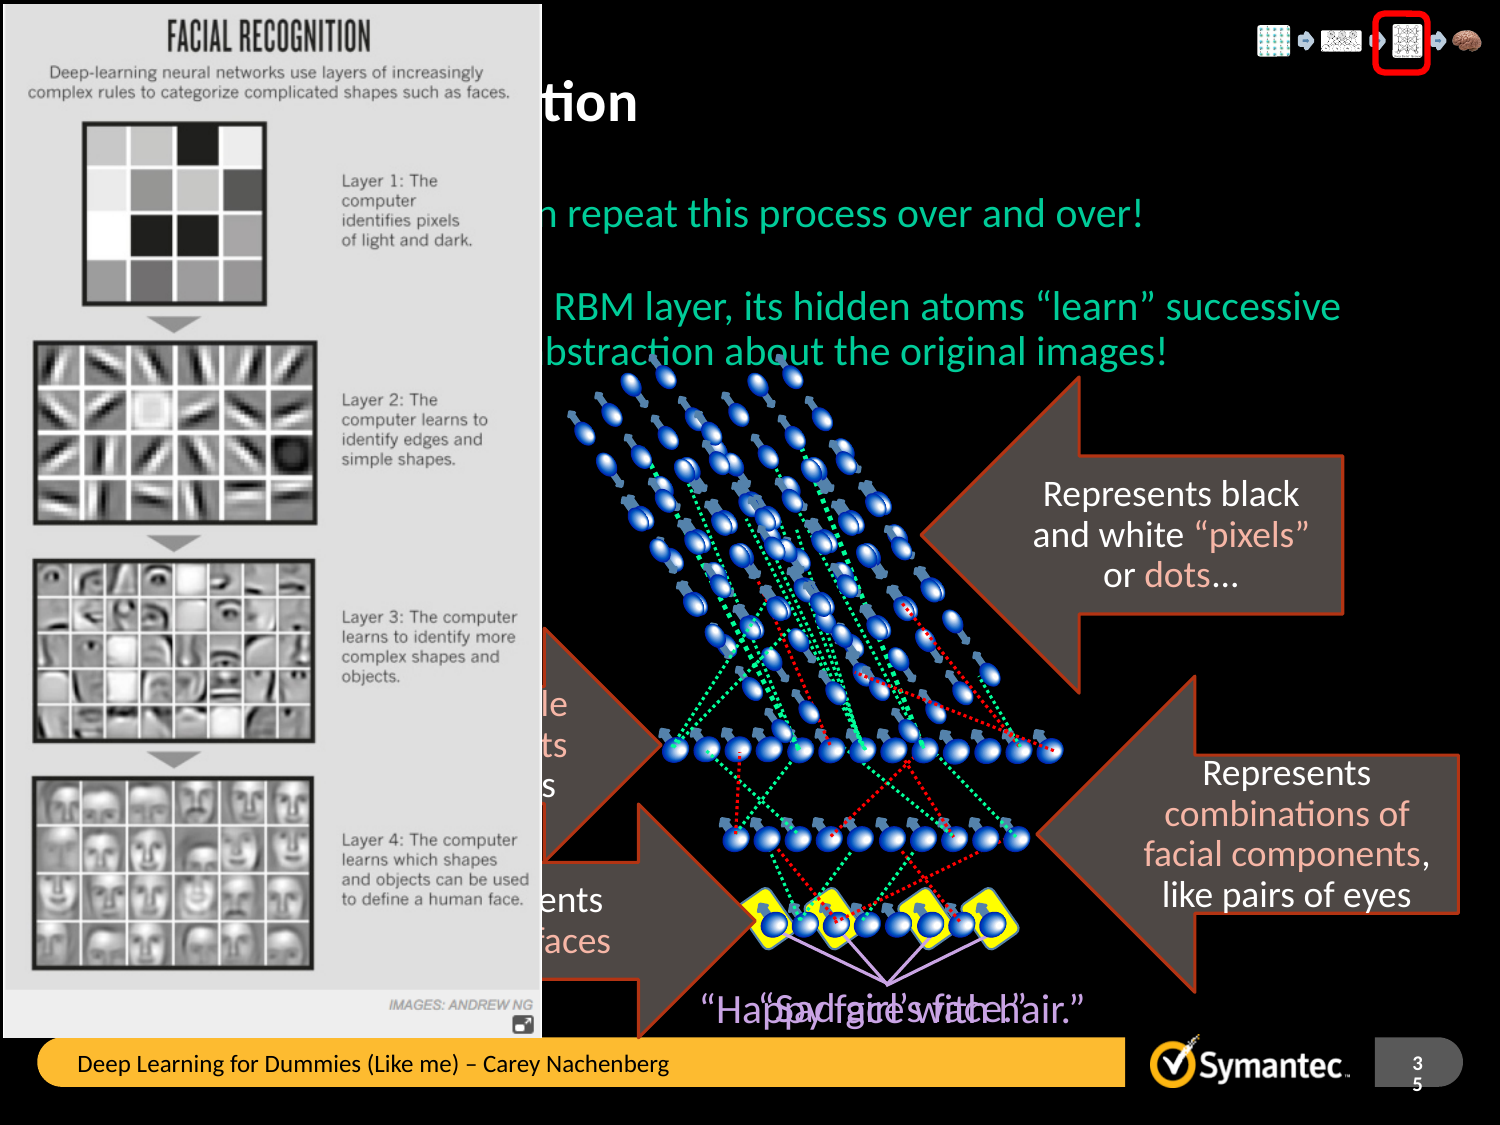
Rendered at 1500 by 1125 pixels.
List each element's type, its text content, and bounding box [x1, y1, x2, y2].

text_box Represents combinations of facial components, like pairs of eyes [1066, 676, 1459, 993]
text_box And we can repeat this process over and over! [547, 183, 1428, 244]
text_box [740, 948, 1045, 1041]
text_box Represents black and white “pixels” or dots... [1066, 376, 1343, 694]
title An Interesting Intuition [544, 4, 1438, 143]
text_box [1375, 13, 1428, 22]
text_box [606, 365, 1061, 939]
text_box Represents simple facial components like parts of eyes [547, 630, 601, 860]
text_box [1376, 66, 1427, 73]
picture [2, 3, 542, 1038]
text_box Each time we add an RBM layer, its hidden atoms “learn” successive levels of abstraction about the original images! [547, 276, 1448, 382]
footer Deep Learning for Dummies (Like me) – Carey Nachenberg [62, 1042, 749, 1082]
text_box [1049, 933, 1103, 1042]
slide_number 35 [1402, 1049, 1428, 1075]
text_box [681, 948, 736, 1042]
picture [1150, 1034, 1350, 1088]
text_box Represents entire faces [547, 862, 676, 1038]
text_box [1257, 23, 1482, 59]
